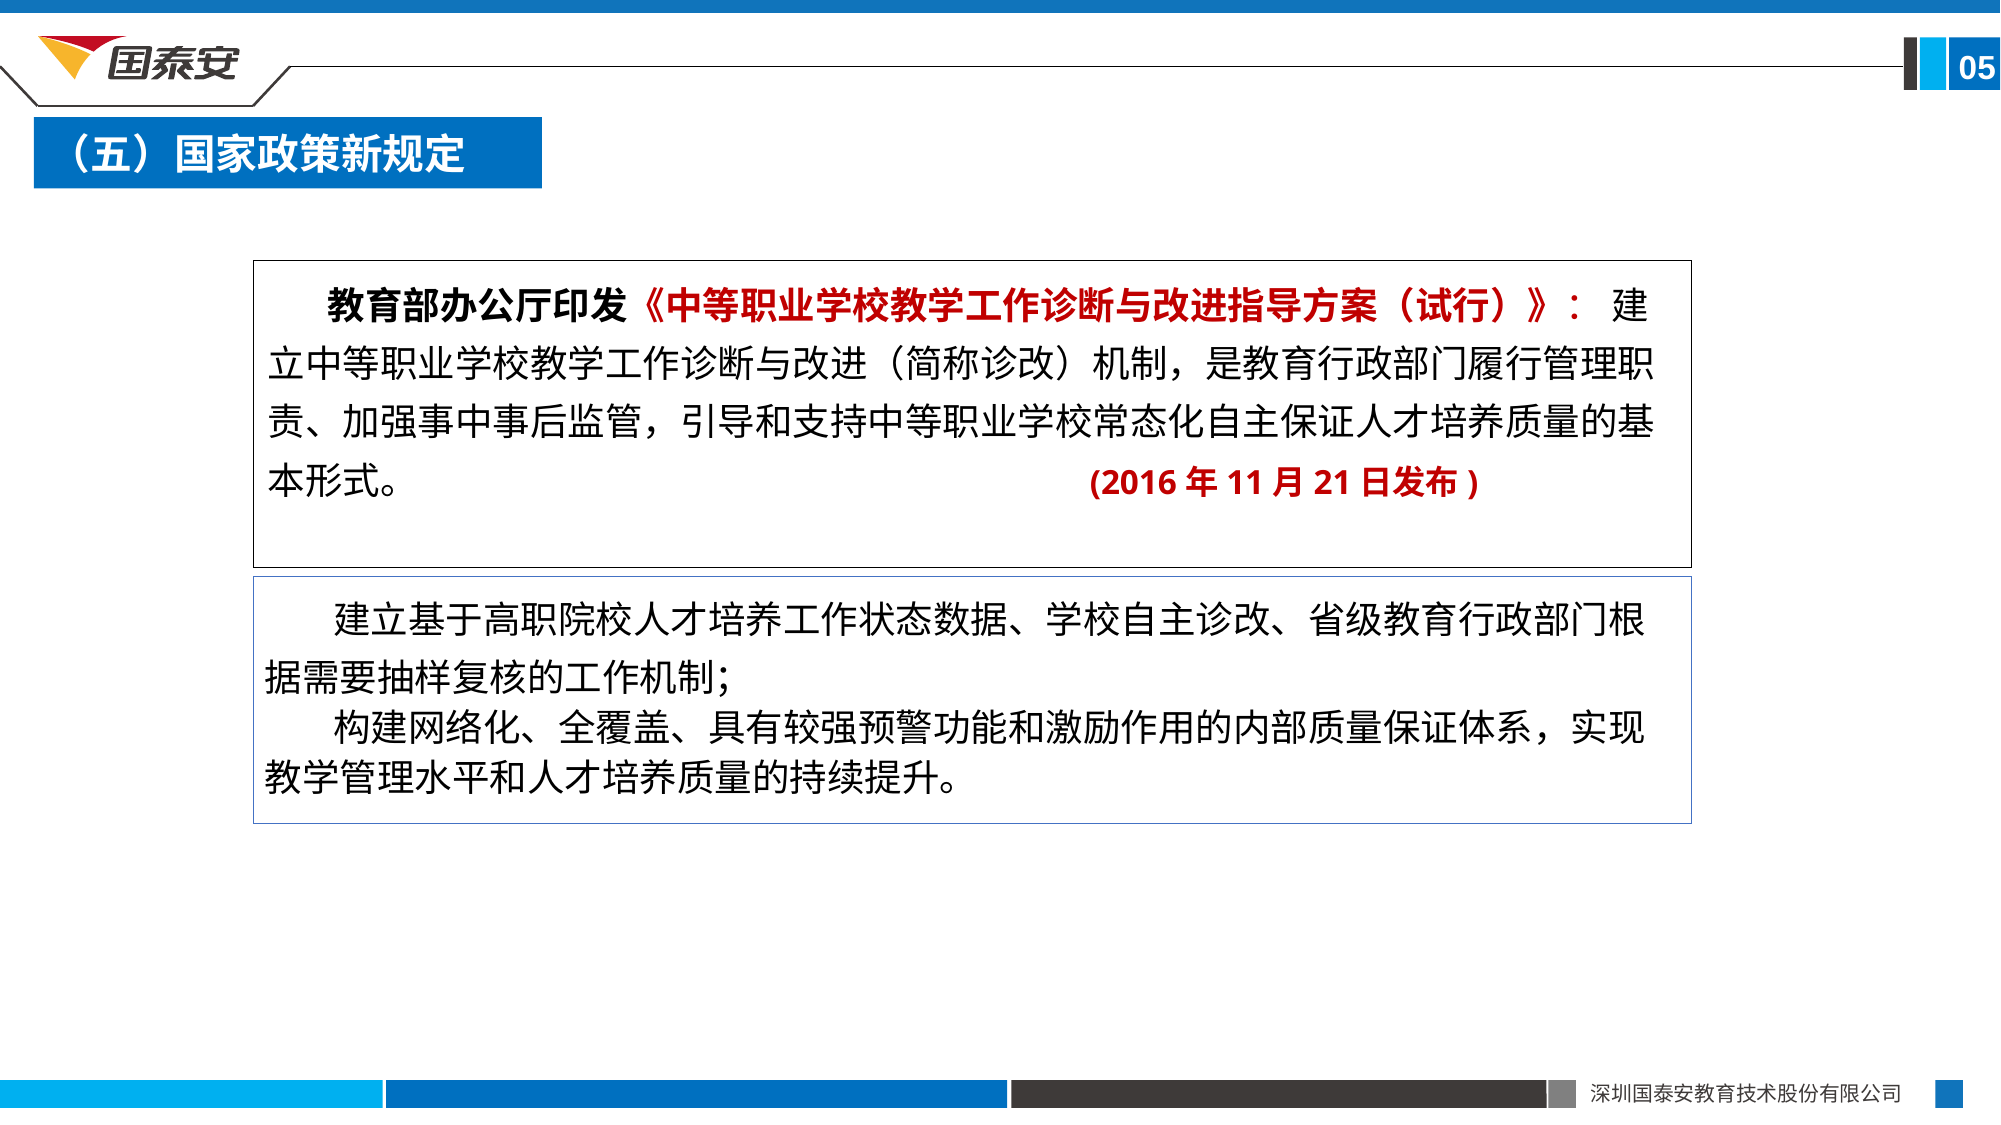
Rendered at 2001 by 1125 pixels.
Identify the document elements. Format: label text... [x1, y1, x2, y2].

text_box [253, 260, 1692, 1000]
text_box 05 [1944, 38, 2000, 94]
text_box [0, 66, 290, 106]
text_box （五）国家政策新规定 [33, 117, 542, 189]
